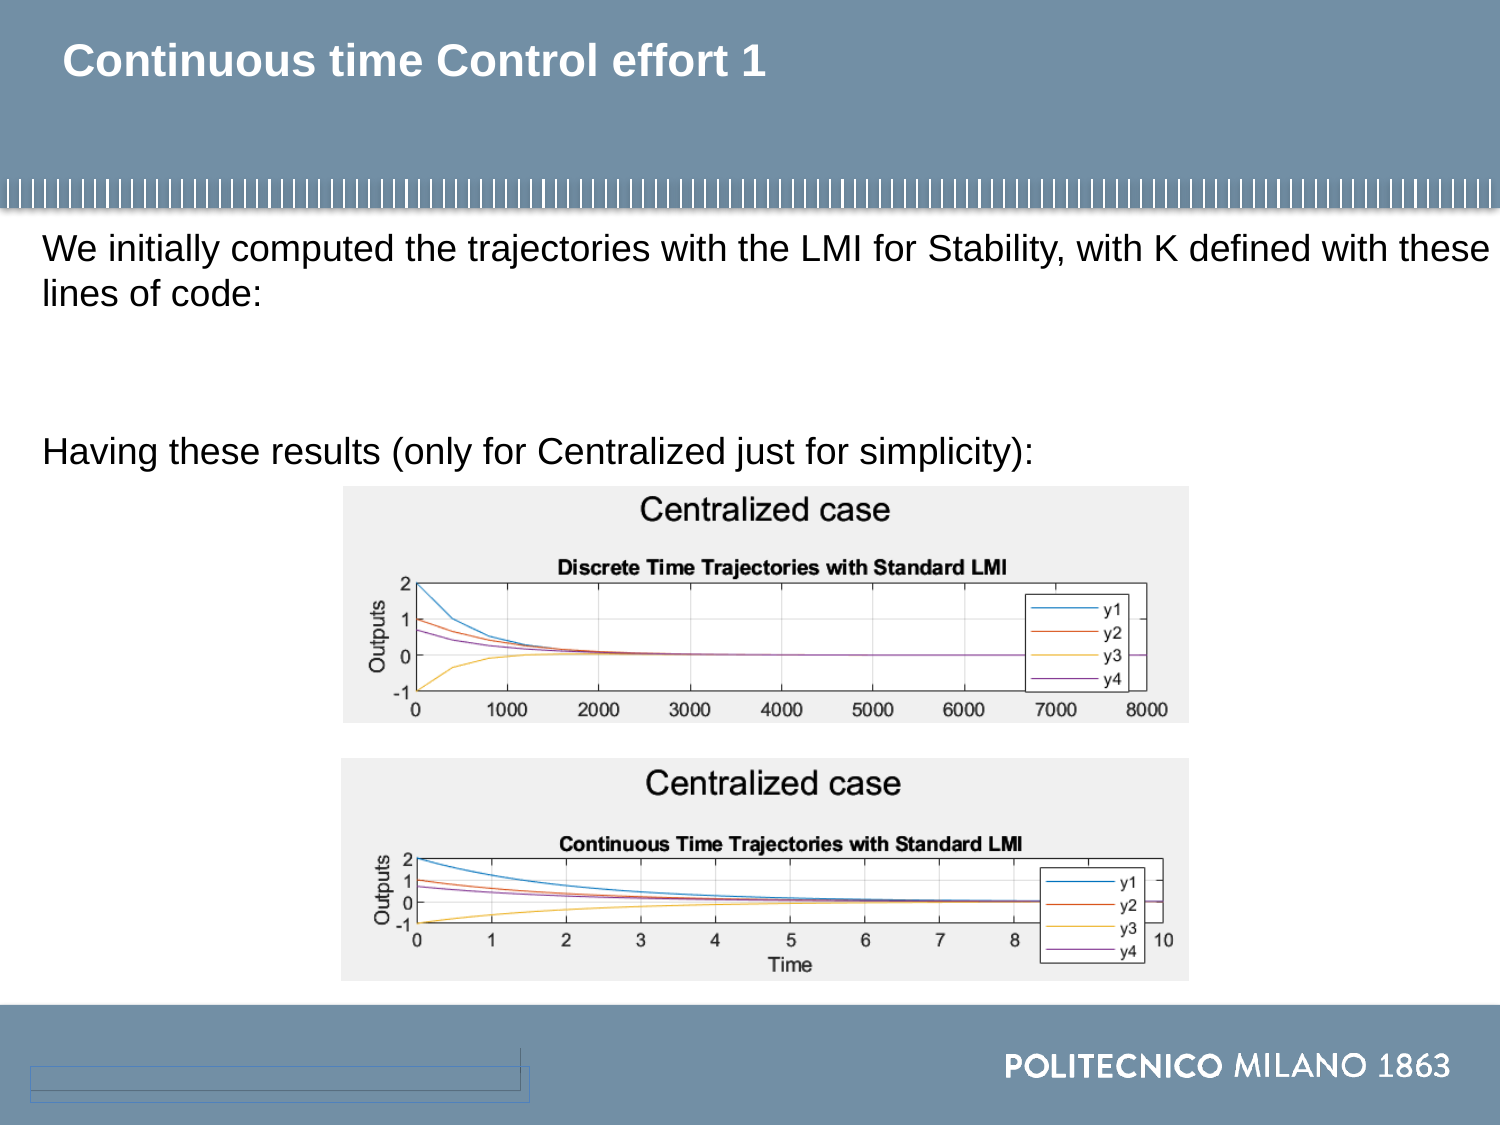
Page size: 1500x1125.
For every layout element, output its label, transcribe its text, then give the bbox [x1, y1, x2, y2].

picture [342, 485, 1189, 724]
picture [341, 758, 1189, 982]
picture [29, 1048, 569, 1125]
picture [999, 1041, 1456, 1089]
title Continuous time Control effort 1 [47, 22, 1455, 161]
